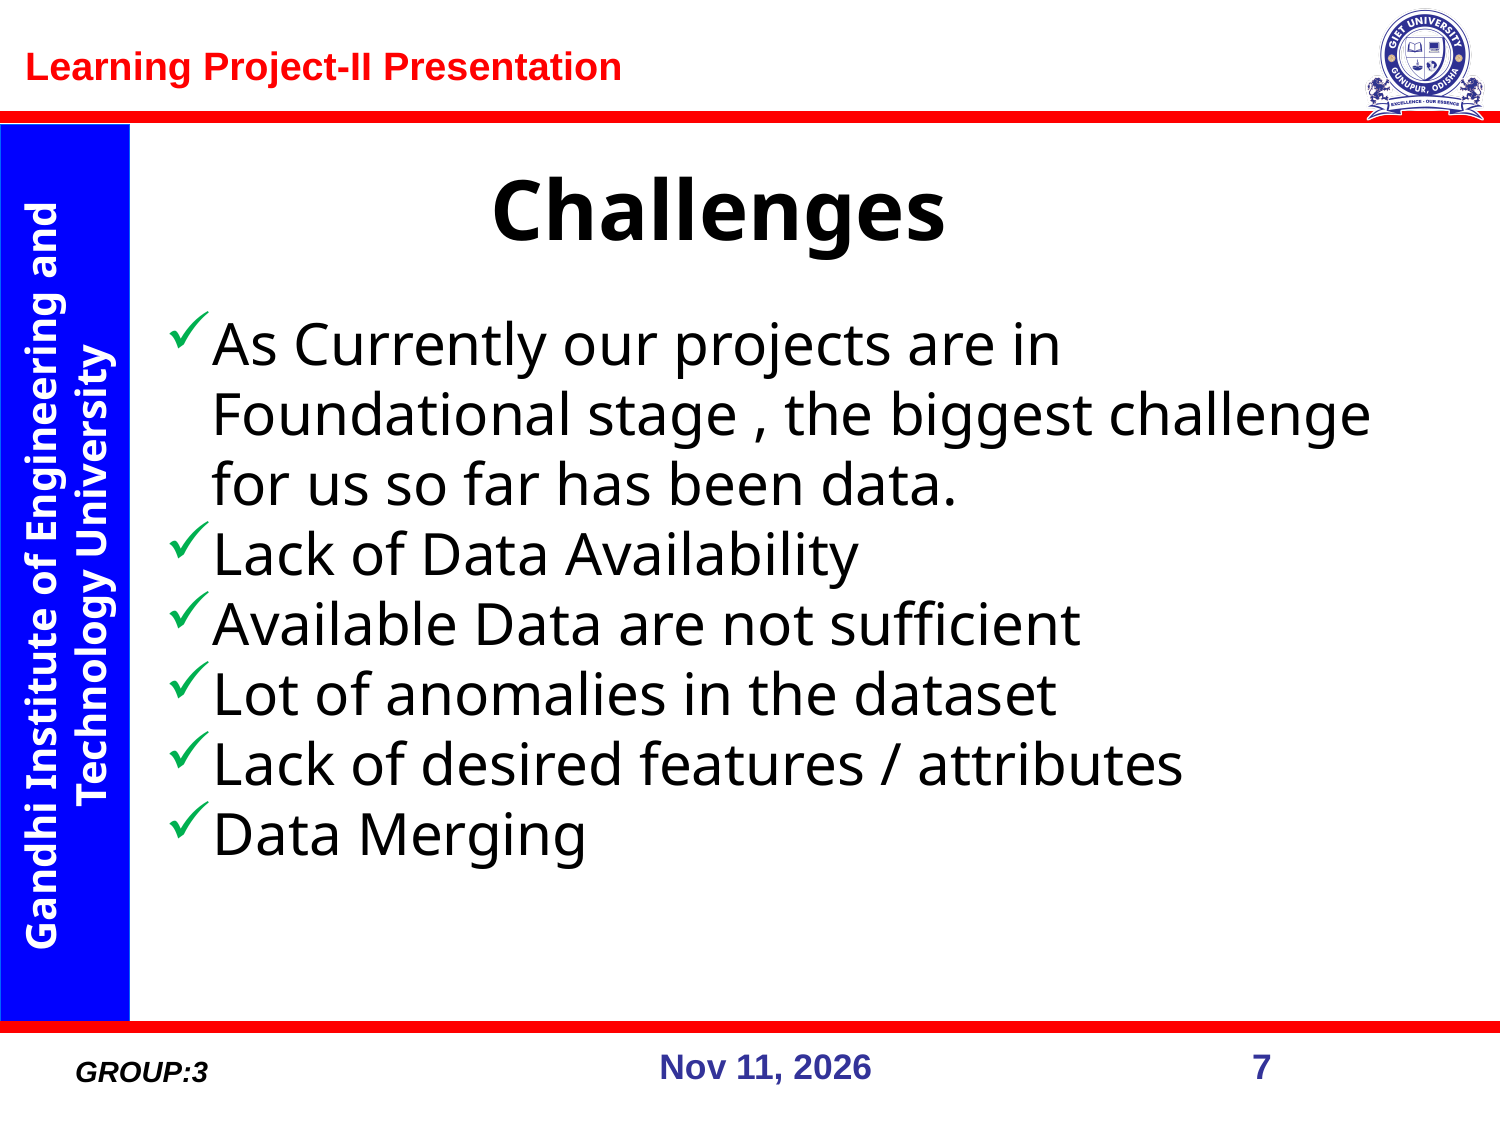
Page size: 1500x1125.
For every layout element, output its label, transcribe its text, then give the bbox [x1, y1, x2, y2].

text_box Challenges [262, 149, 1175, 265]
footer GROUP:3 [62, 1046, 934, 1125]
text_box As Currently our projects are in Foundational stage , the biggest challenge for us so far has been data. Lack of Data Availability Available Data are not sufficient Lot of anomalies in the dataset Lack of desired features / attributes Data Merging [150, 299, 1450, 945]
picture [1350, 0, 1500, 140]
